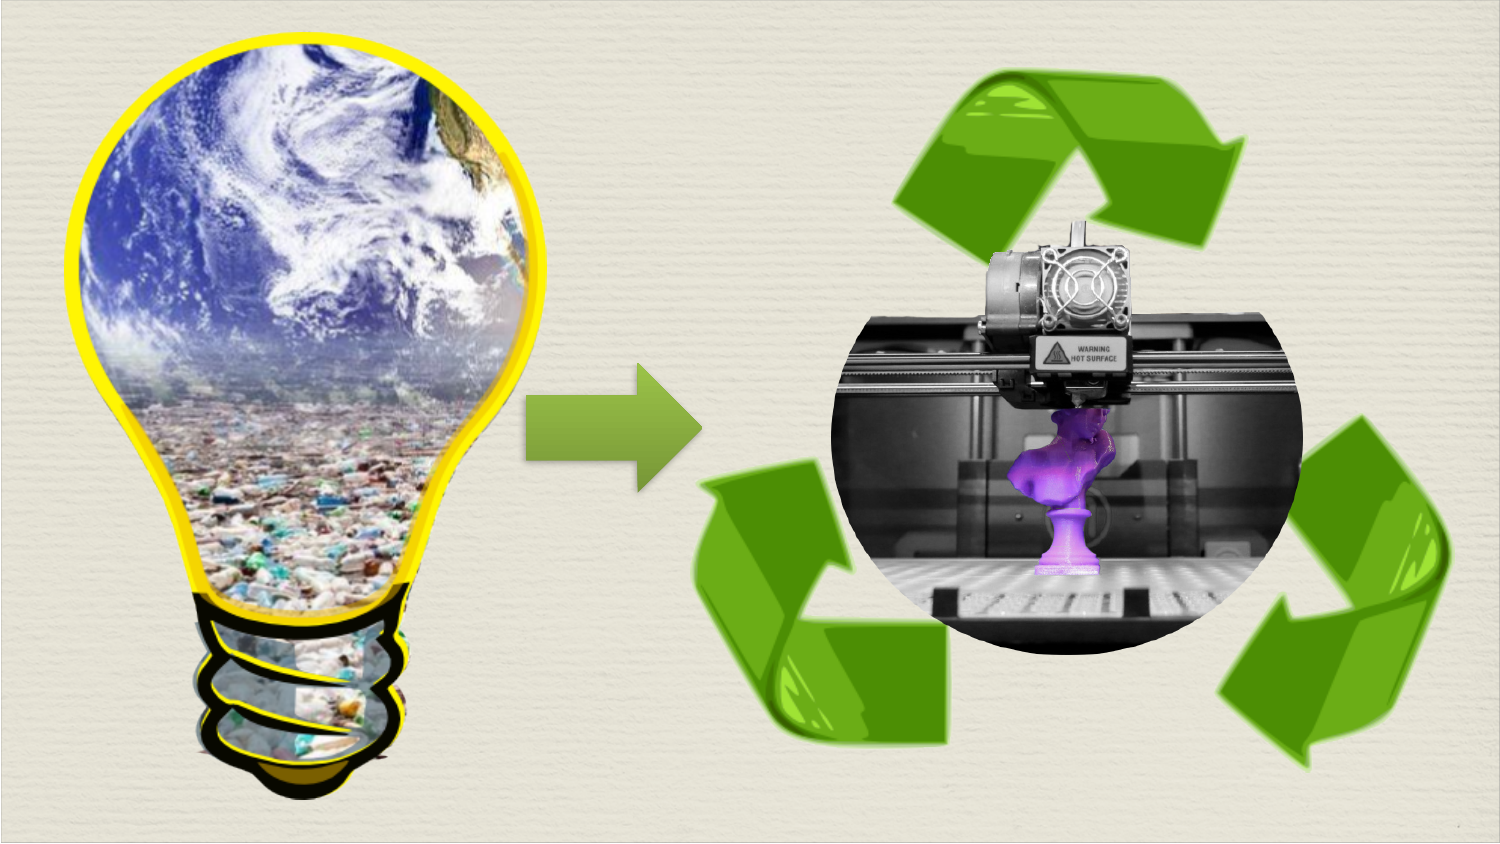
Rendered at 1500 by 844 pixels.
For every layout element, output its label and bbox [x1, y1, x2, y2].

picture [0, 0, 1500, 844]
text_box [690, 67, 1455, 774]
text_box [552, 362, 685, 493]
